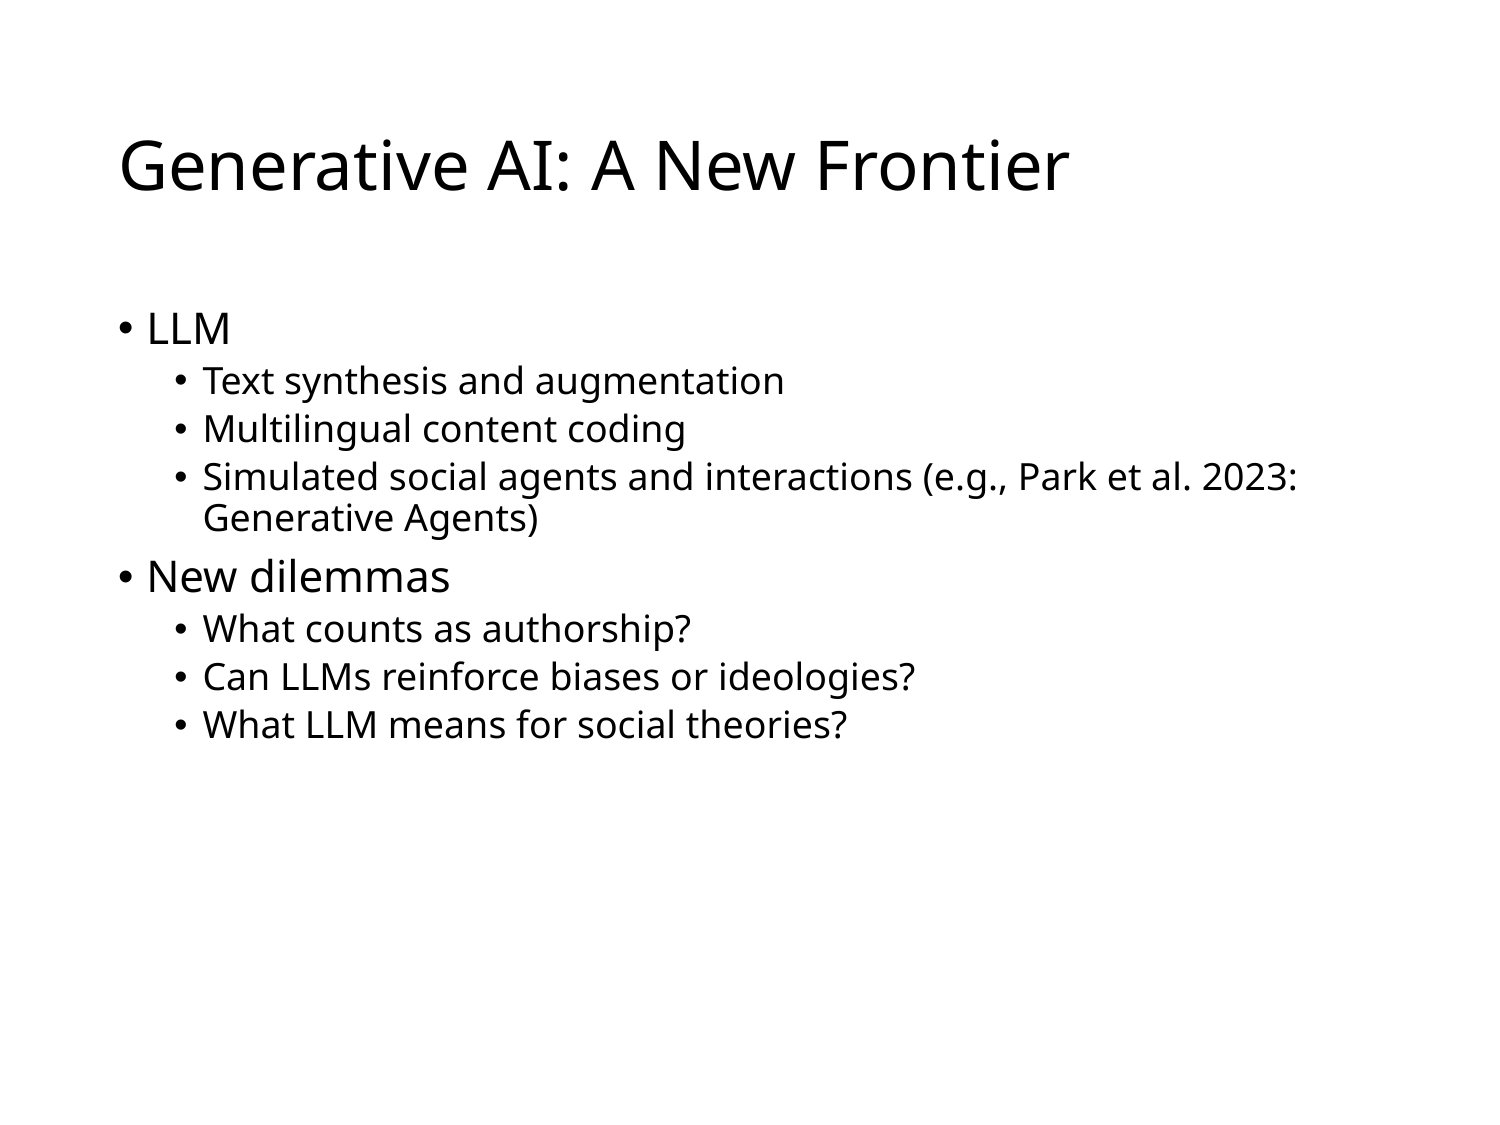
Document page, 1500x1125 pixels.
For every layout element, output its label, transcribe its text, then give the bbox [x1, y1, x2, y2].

title Generative AI: A New Frontier [103, 59, 1397, 278]
list LLM Text synthesis and augmentation Multilingual content coding Simulated social agents and interactions (e.g., Park et al. 2023: Generative Agents) New dilemmas What counts as authorship? Can LLMs reinforce biases or ideologies? What LLM means for social theories? [103, 299, 1397, 1014]
